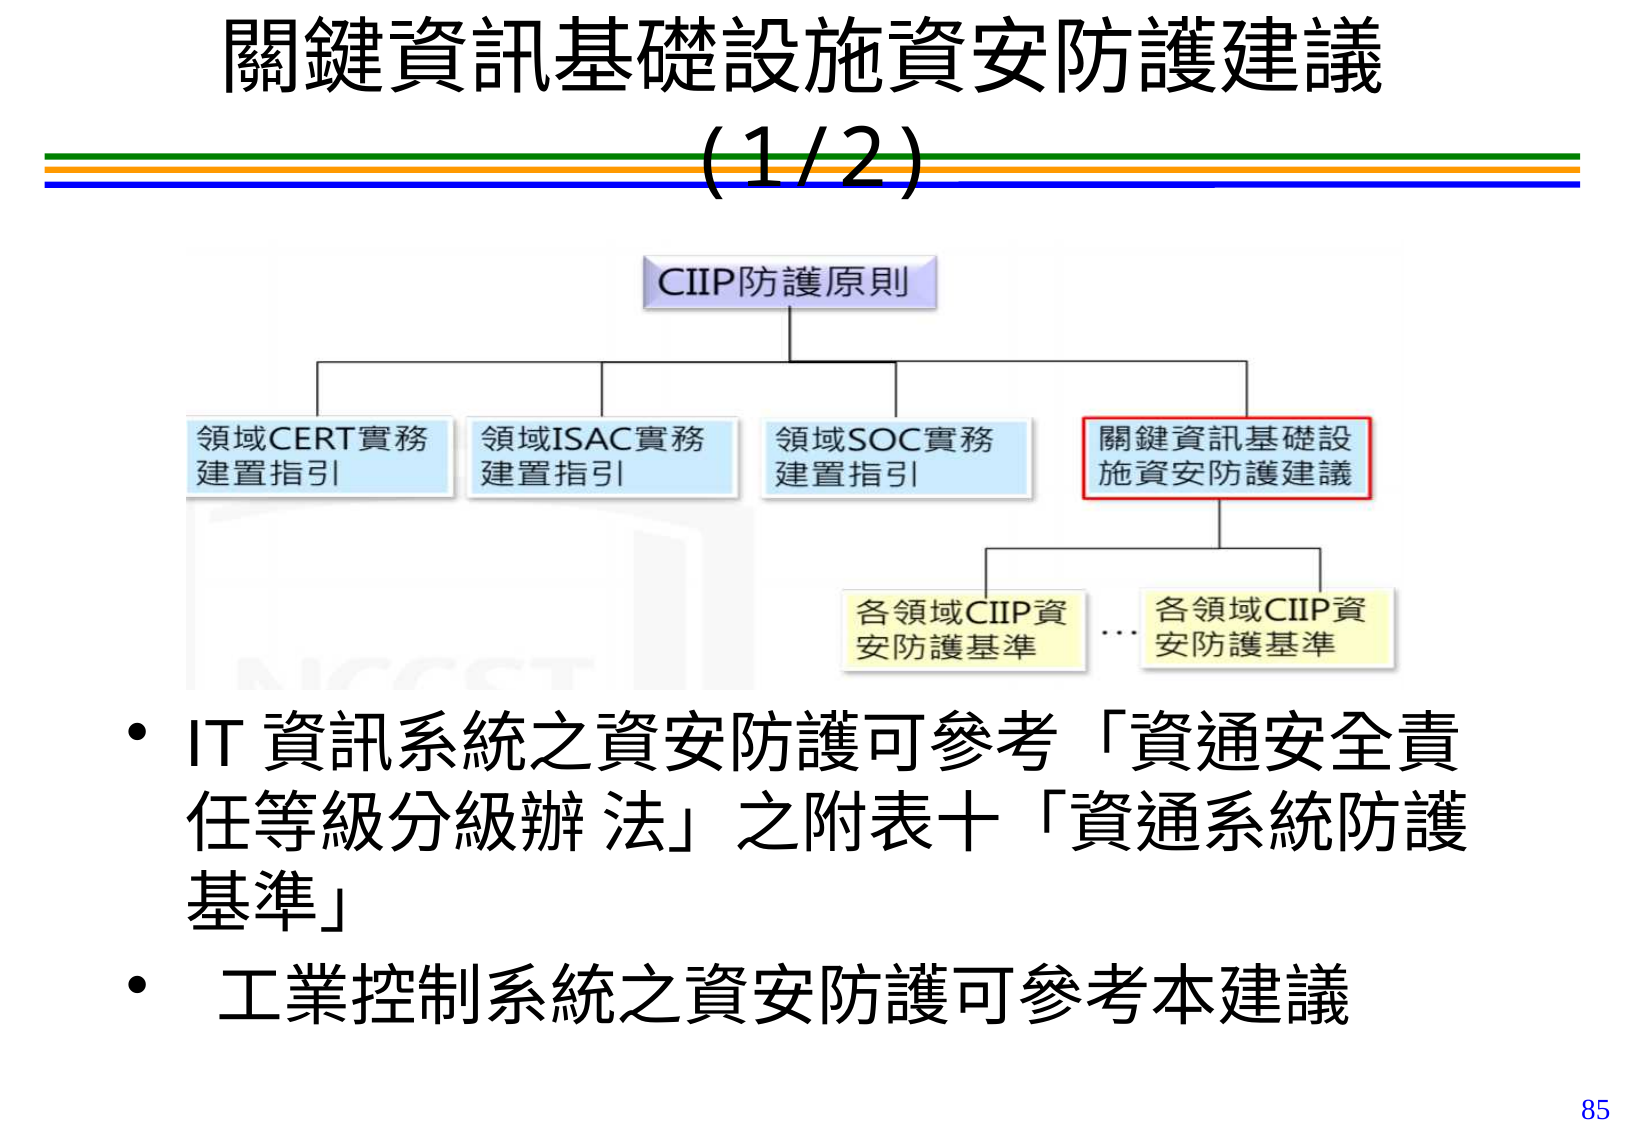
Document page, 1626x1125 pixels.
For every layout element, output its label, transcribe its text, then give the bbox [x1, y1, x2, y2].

list IT資訊系統之資安防護可參考「資通安全責任等級分級辦 法」之附表十「資通系統防護基準」 工業控制系統之資安防護可參考本建議 [111, 692, 1514, 892]
slide_number 85 [1246, 1082, 1625, 1119]
title 關鍵資訊基礎設施資安防護建議(1/2) [81, 45, 1544, 161]
picture [186, 238, 1404, 690]
